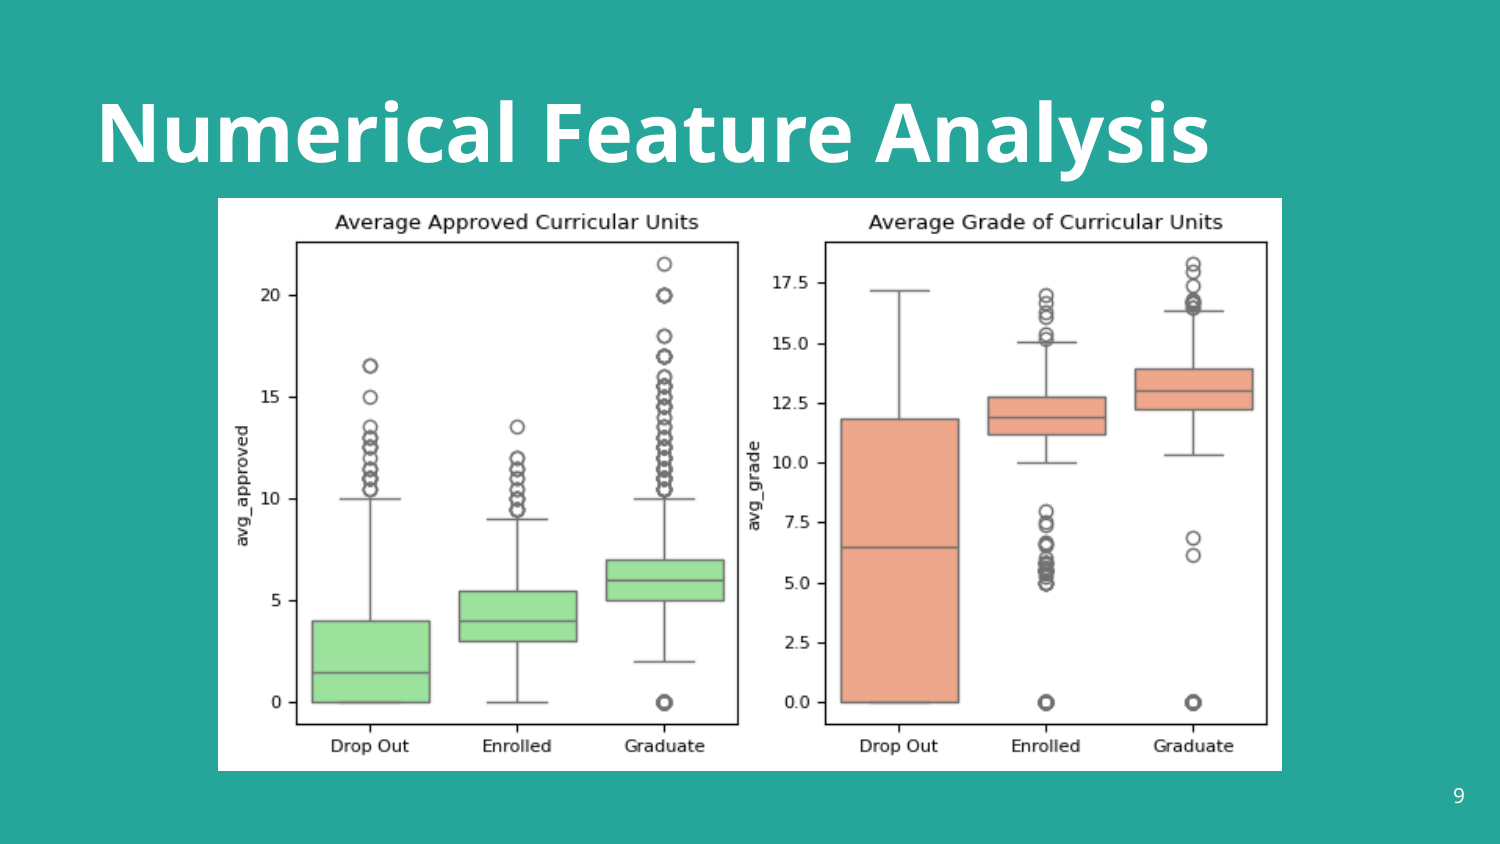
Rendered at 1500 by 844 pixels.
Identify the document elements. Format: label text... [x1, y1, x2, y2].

picture [218, 198, 1282, 771]
title Numerical Feature Analysis [80, 66, 1304, 182]
slide_number ‹#› [1389, 764, 1480, 830]
